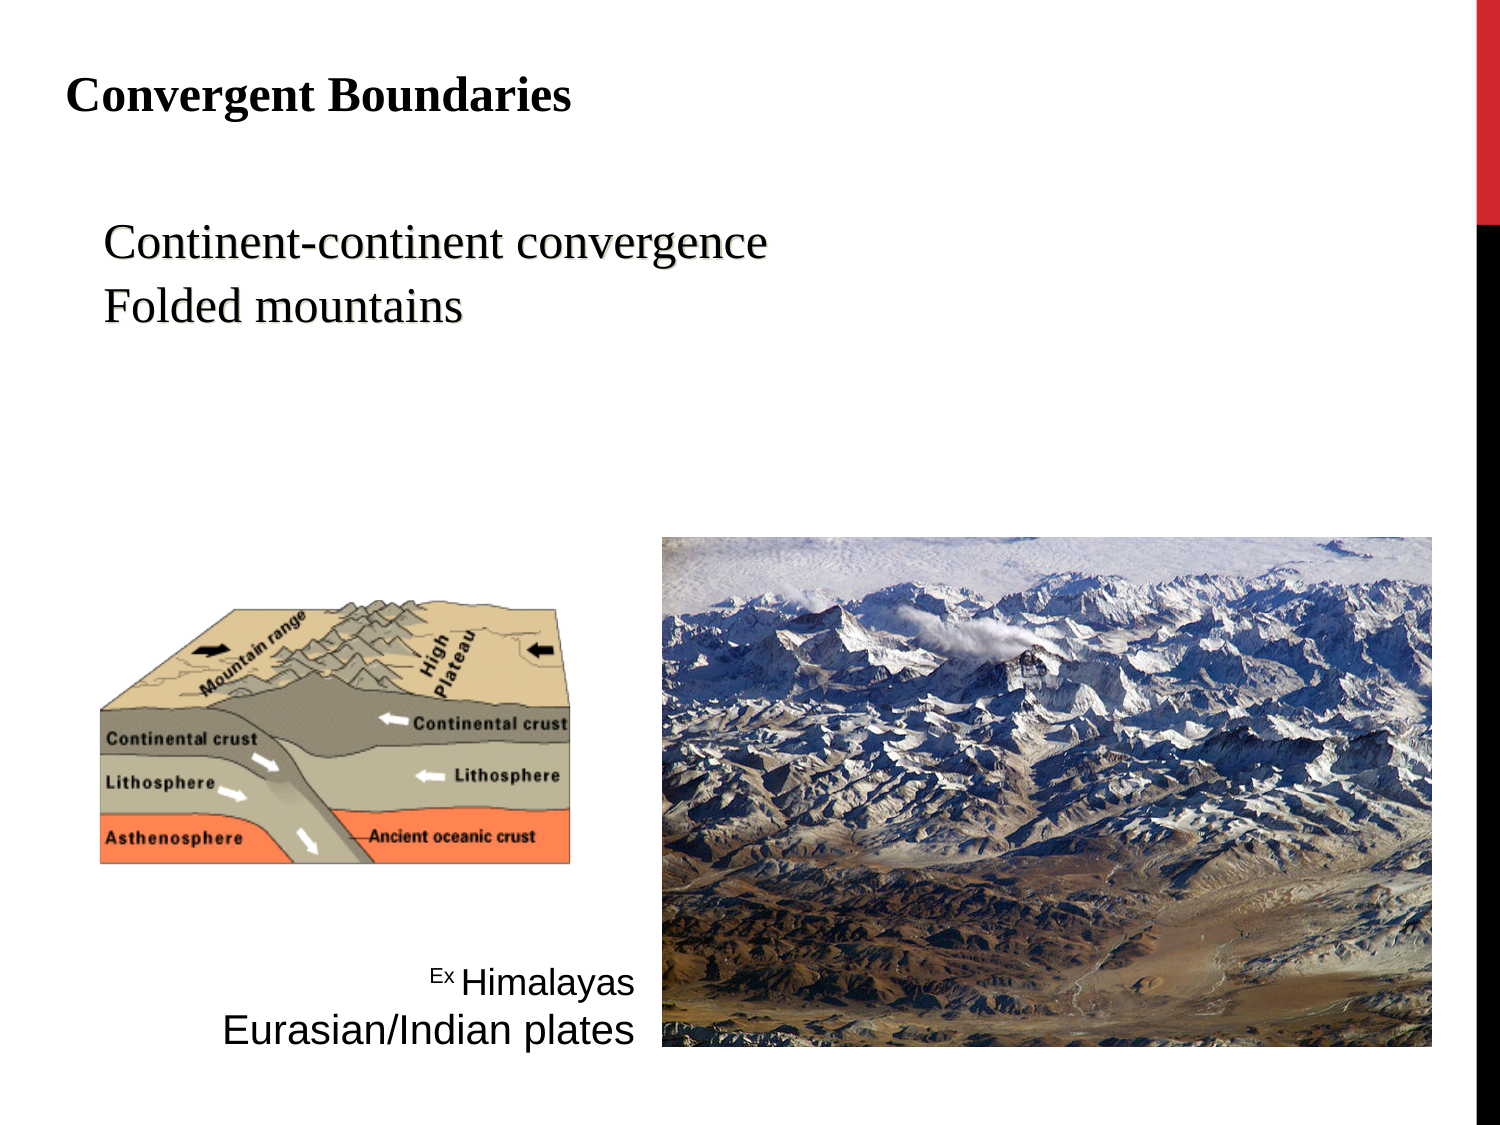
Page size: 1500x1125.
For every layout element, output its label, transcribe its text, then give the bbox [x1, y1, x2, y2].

text_box Continent-continent convergence Folded mountains [88, 208, 1500, 559]
text_box Convergent Boundaries [0, 54, 1069, 130]
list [661, 536, 1432, 1048]
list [99, 599, 571, 871]
text_box Ex Himalayas Eurasian/Indian plates [99, 950, 650, 1060]
